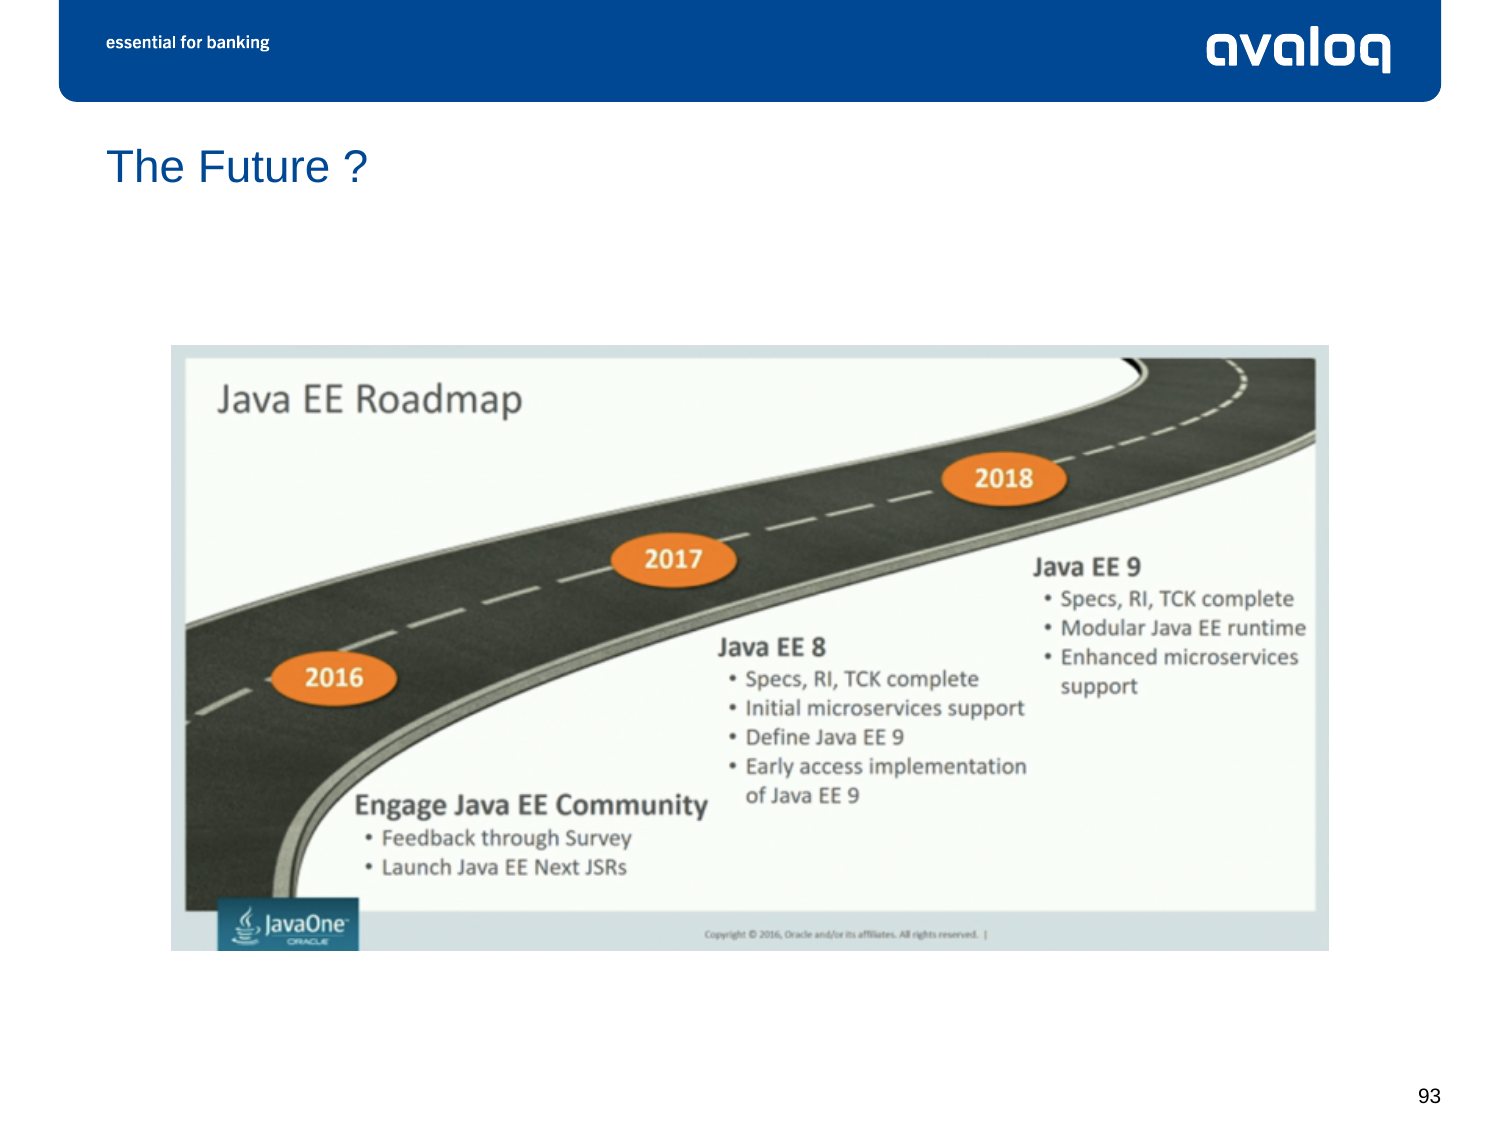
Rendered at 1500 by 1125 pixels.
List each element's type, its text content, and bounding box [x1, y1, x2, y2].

picture [171, 345, 1329, 951]
slide_number 93 [1200, 1082, 1442, 1112]
title The Future ? [105, 142, 1394, 215]
